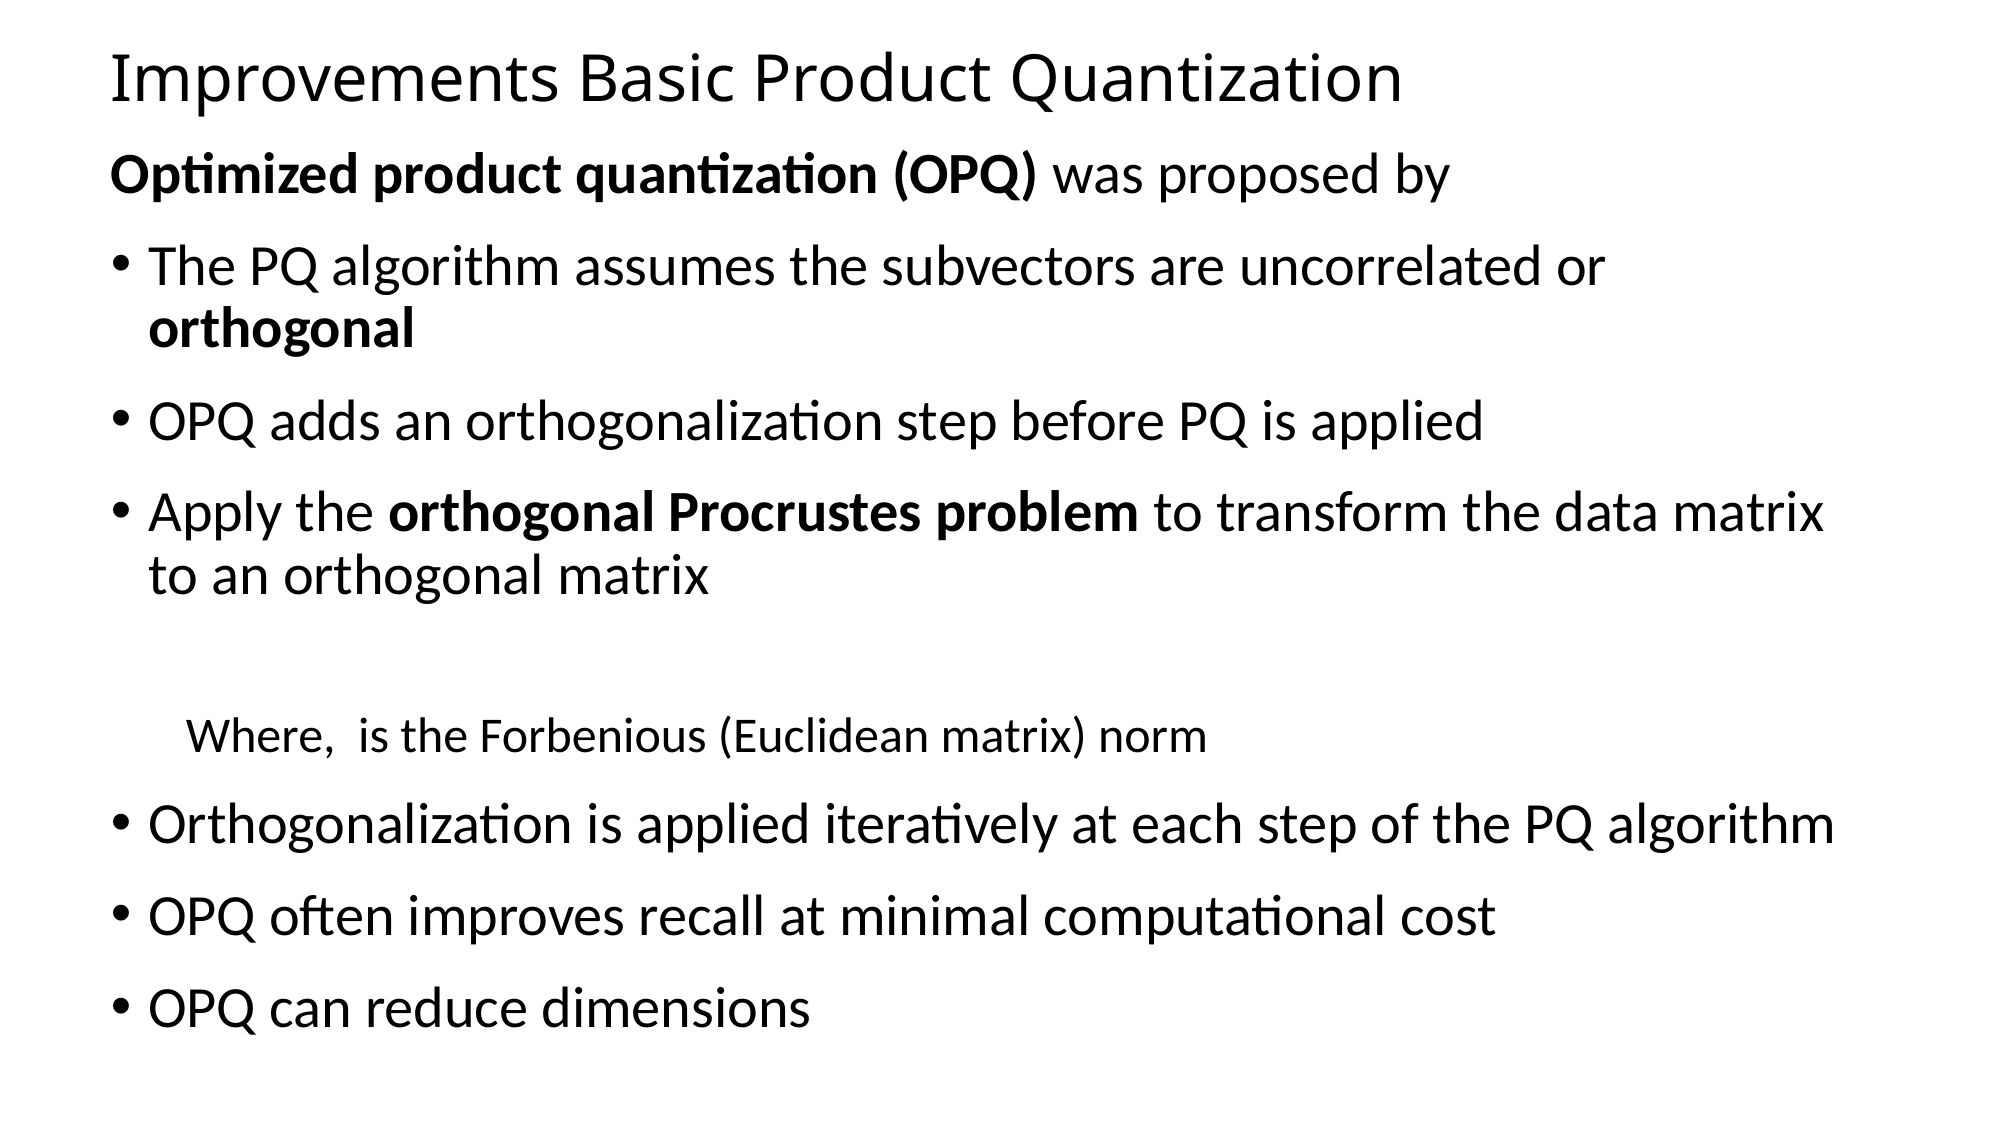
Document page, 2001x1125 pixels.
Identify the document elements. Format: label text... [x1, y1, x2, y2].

title Improvements Basic Product Quantization [95, 36, 1821, 124]
